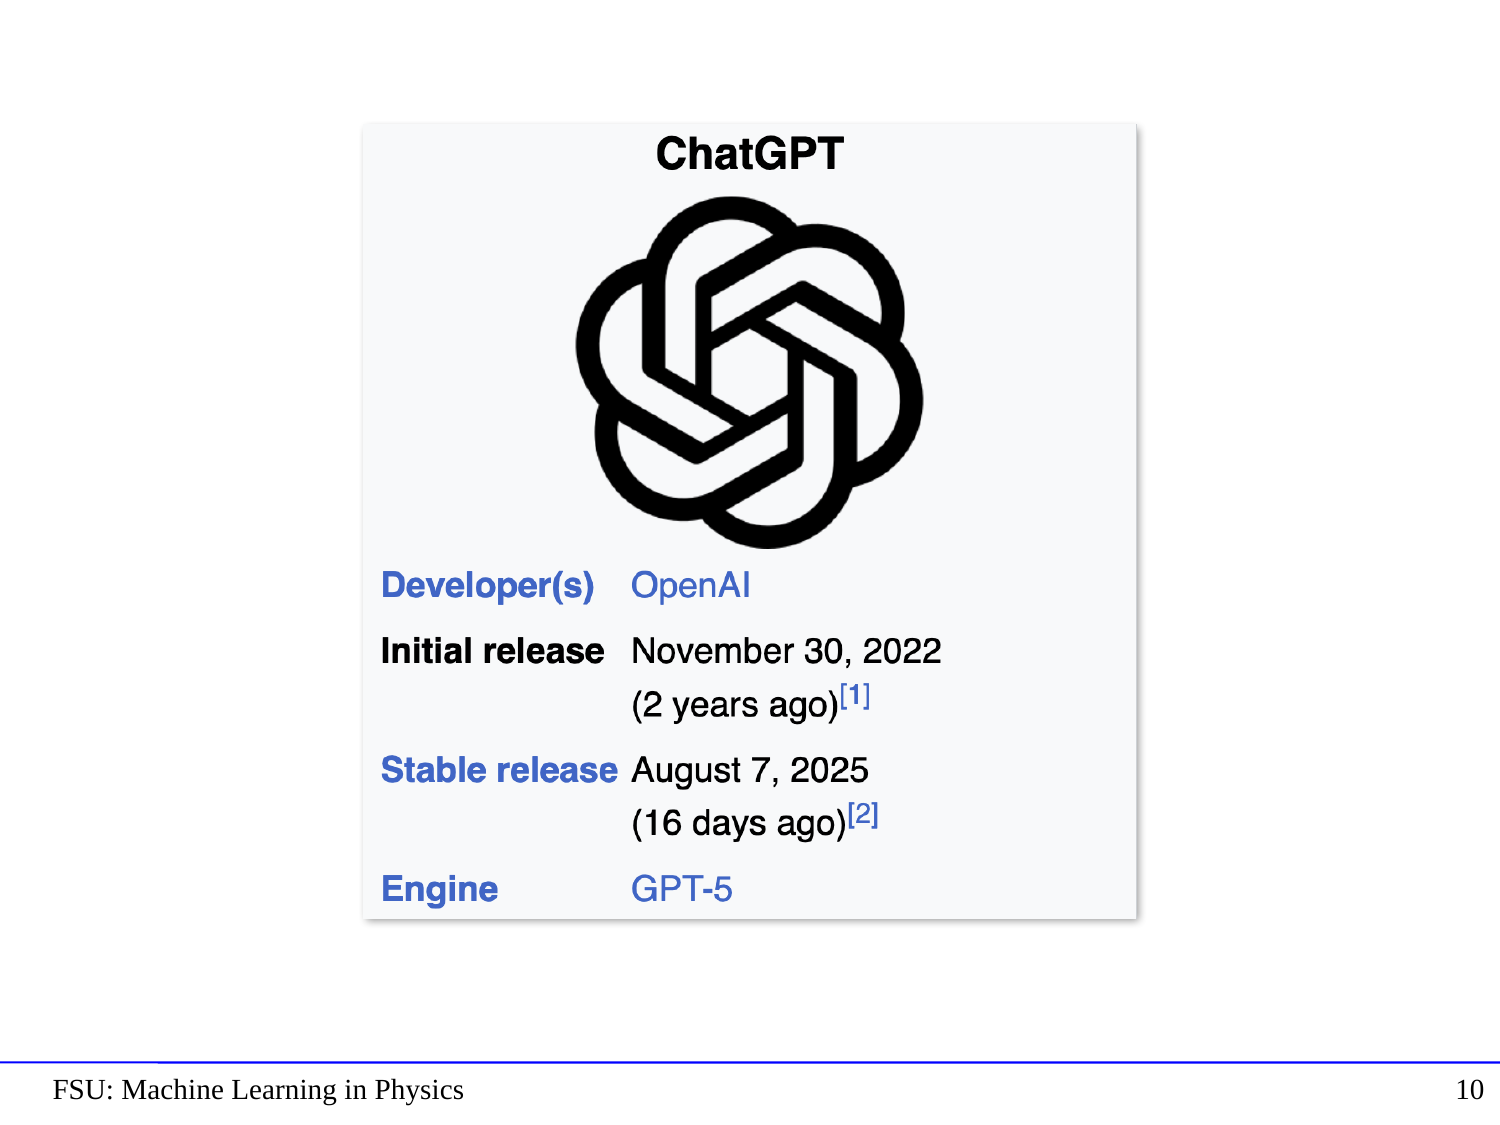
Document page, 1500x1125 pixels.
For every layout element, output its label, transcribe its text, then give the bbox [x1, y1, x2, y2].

slide_number 10 [1362, 1062, 1500, 1125]
footer FSU: Machine Learning in Physics [37, 1062, 1351, 1125]
picture [362, 124, 1138, 919]
